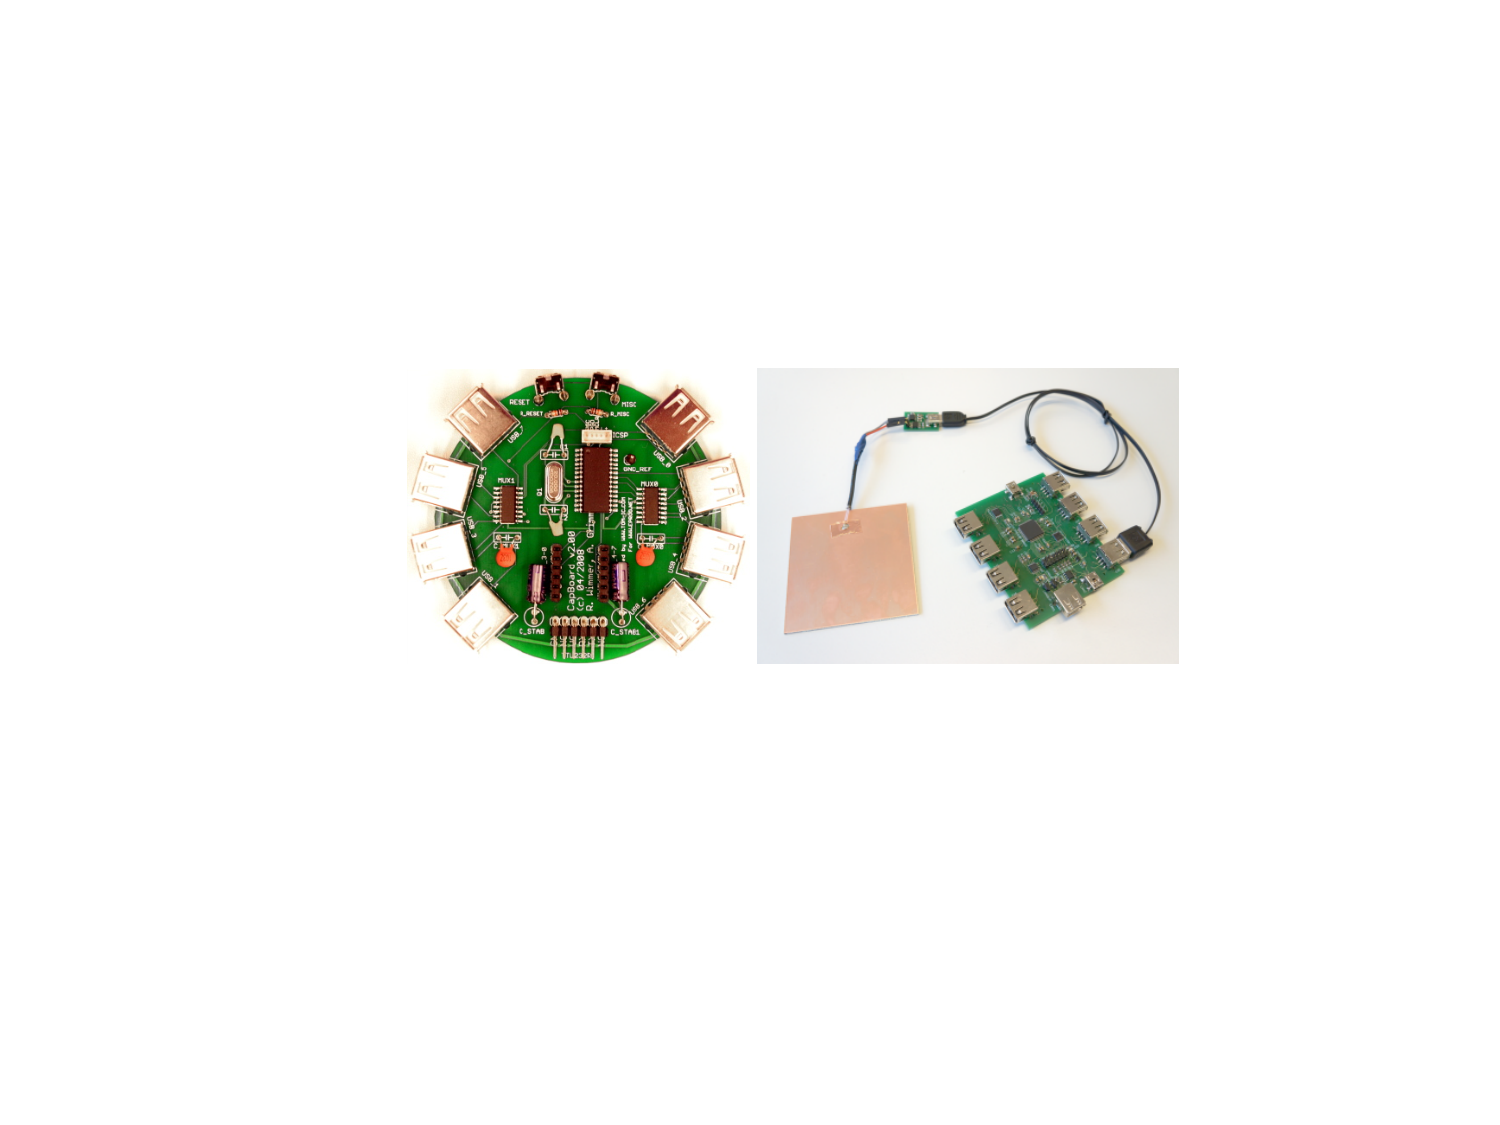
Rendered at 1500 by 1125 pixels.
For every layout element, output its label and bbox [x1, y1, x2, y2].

text_box [407, 368, 1179, 665]
